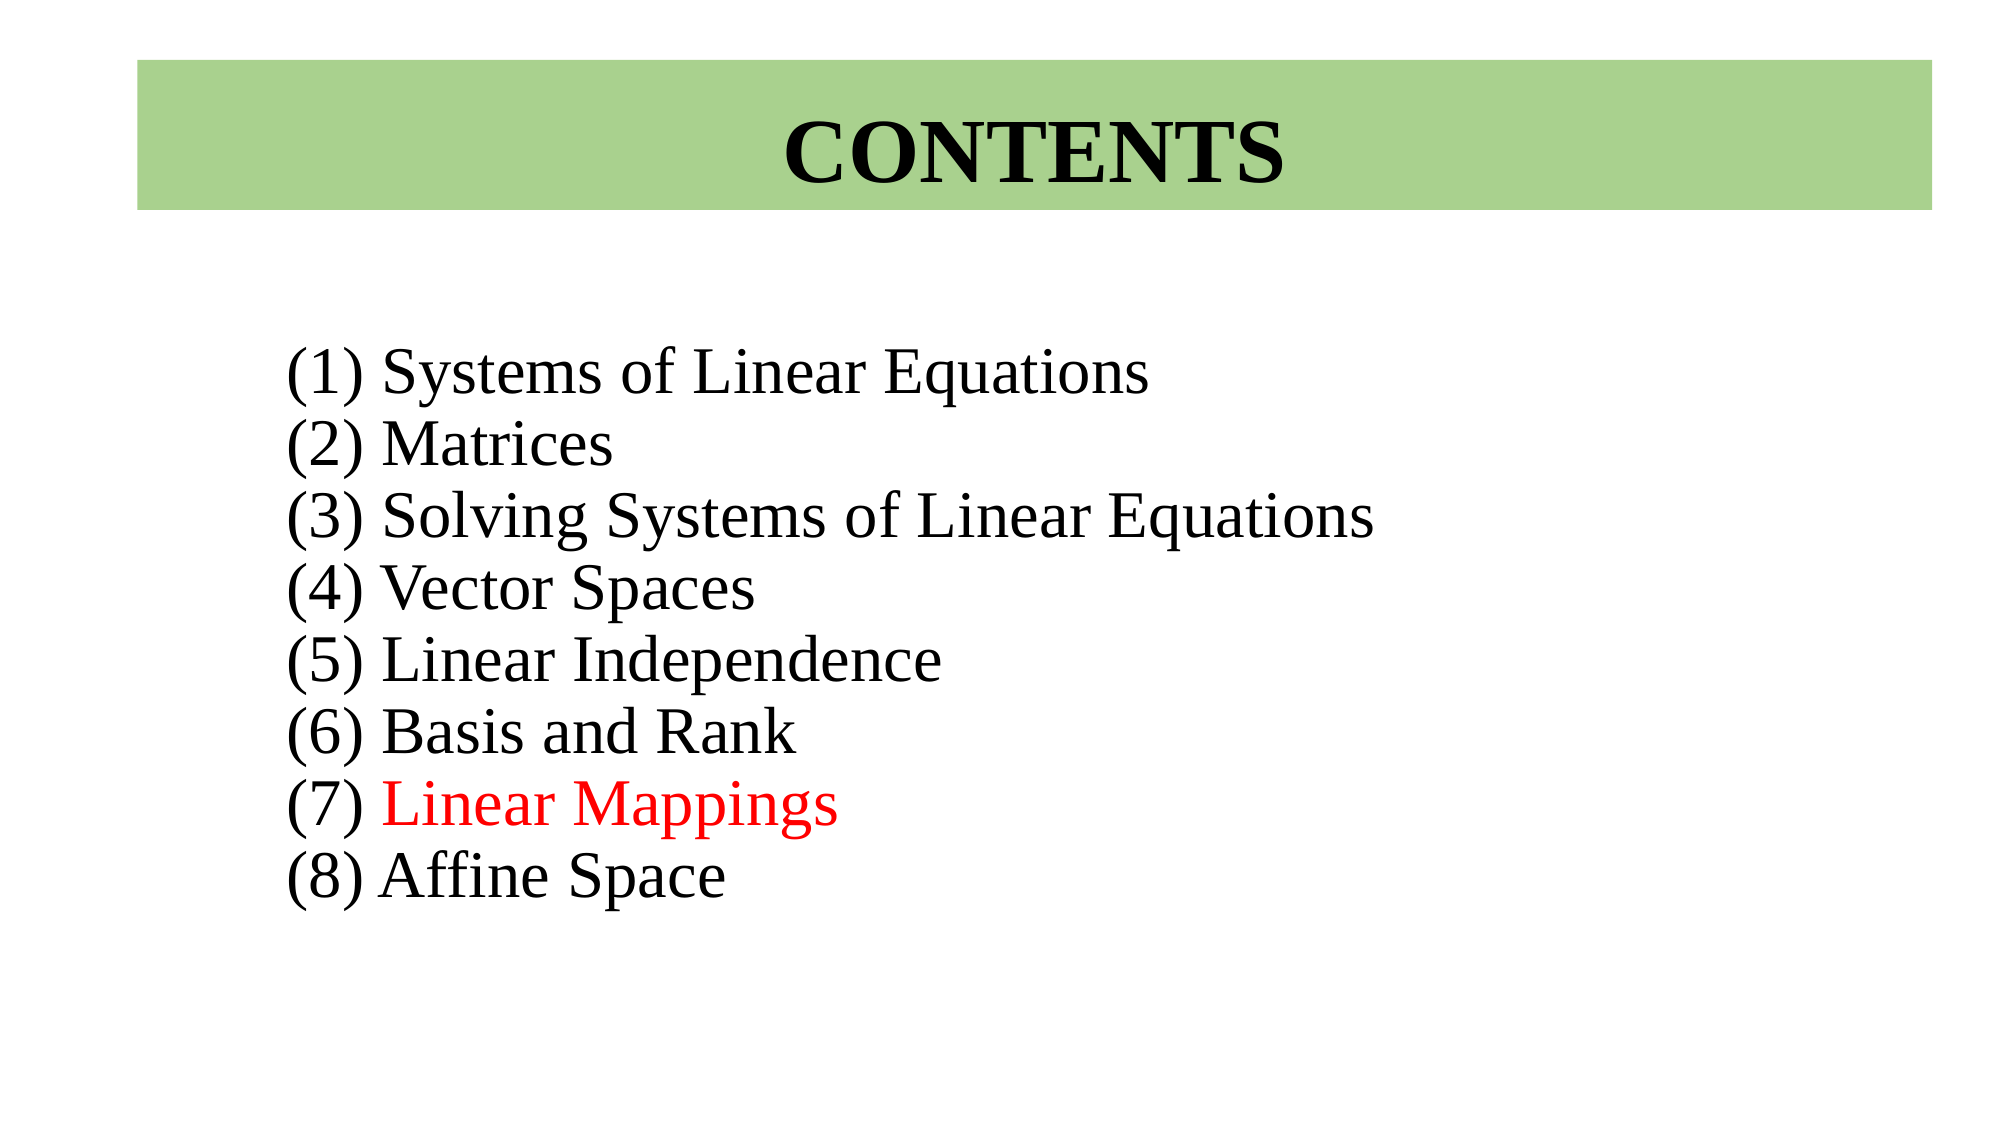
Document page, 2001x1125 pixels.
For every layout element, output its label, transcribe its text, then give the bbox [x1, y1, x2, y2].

title (1) Systems of Linear Equations (2) Matrices (3) Solving Systems of Linear Equations (4) Vector Spaces (5) Linear Independence (6) Basis and Rank (7) Linear Mappings (8) Affine Space [271, 298, 1772, 920]
text_box CONTENTS [137, 59, 1933, 210]
